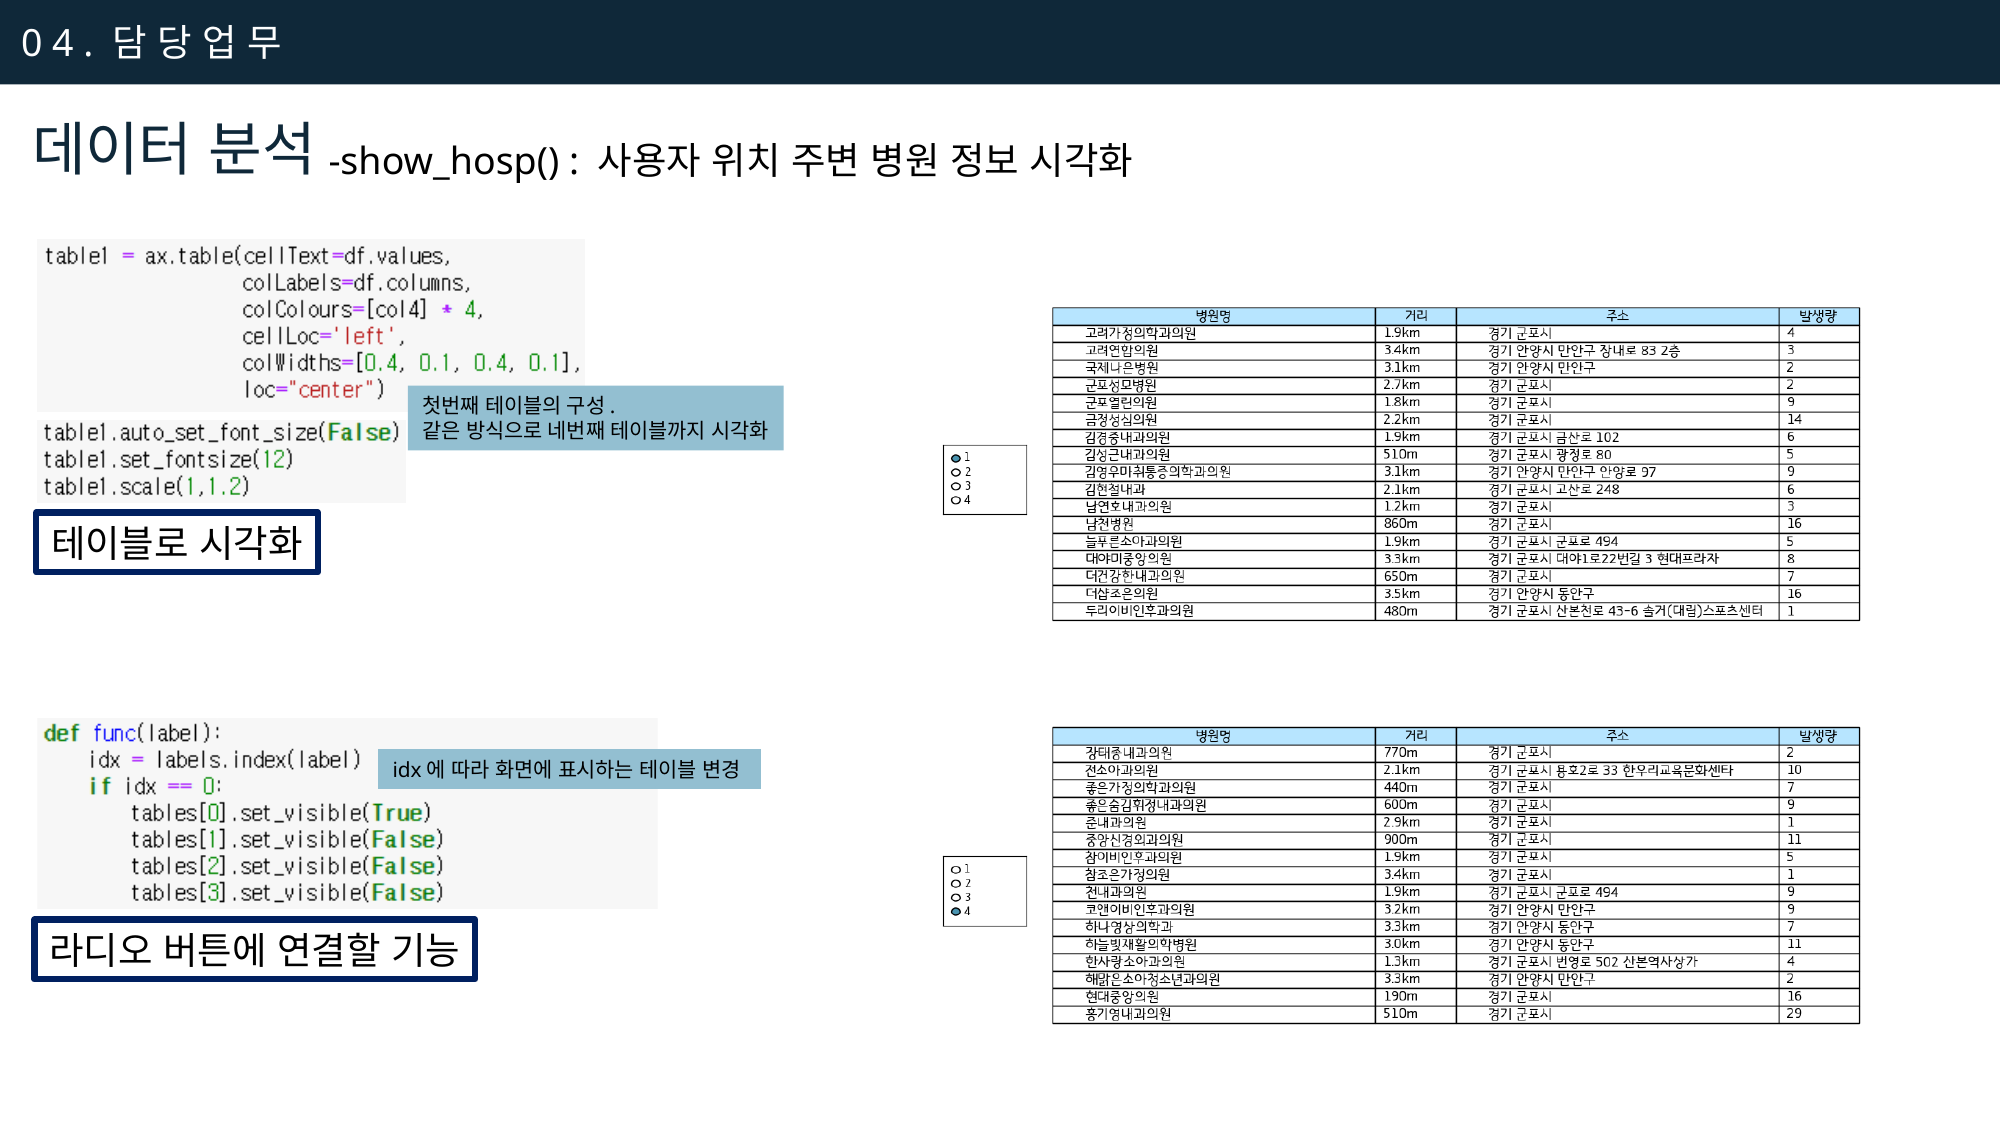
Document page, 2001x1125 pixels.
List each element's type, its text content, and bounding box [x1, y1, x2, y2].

picture [37, 239, 585, 412]
picture [922, 288, 1963, 635]
text_box -show_hosp() : 사용자 위치 주변 병원 정보 시각화 [313, 129, 1149, 190]
text_box 라디오 버튼에 연결할 기능 [34, 919, 476, 980]
picture [37, 718, 658, 909]
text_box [0, 0, 2000, 85]
picture [37, 420, 406, 503]
text_box 테이블로 시각화 [36, 512, 318, 573]
text_box idx에 따라 화면에 표시하는 테이블 변경 [658, 749, 761, 789]
picture [922, 699, 1963, 1047]
text_box 첫번째 테이블의 구성. 같은 방식으로 네번째 테이블까지 시각화 [407, 385, 784, 451]
text_box 데이터 분석 [17, 104, 331, 190]
